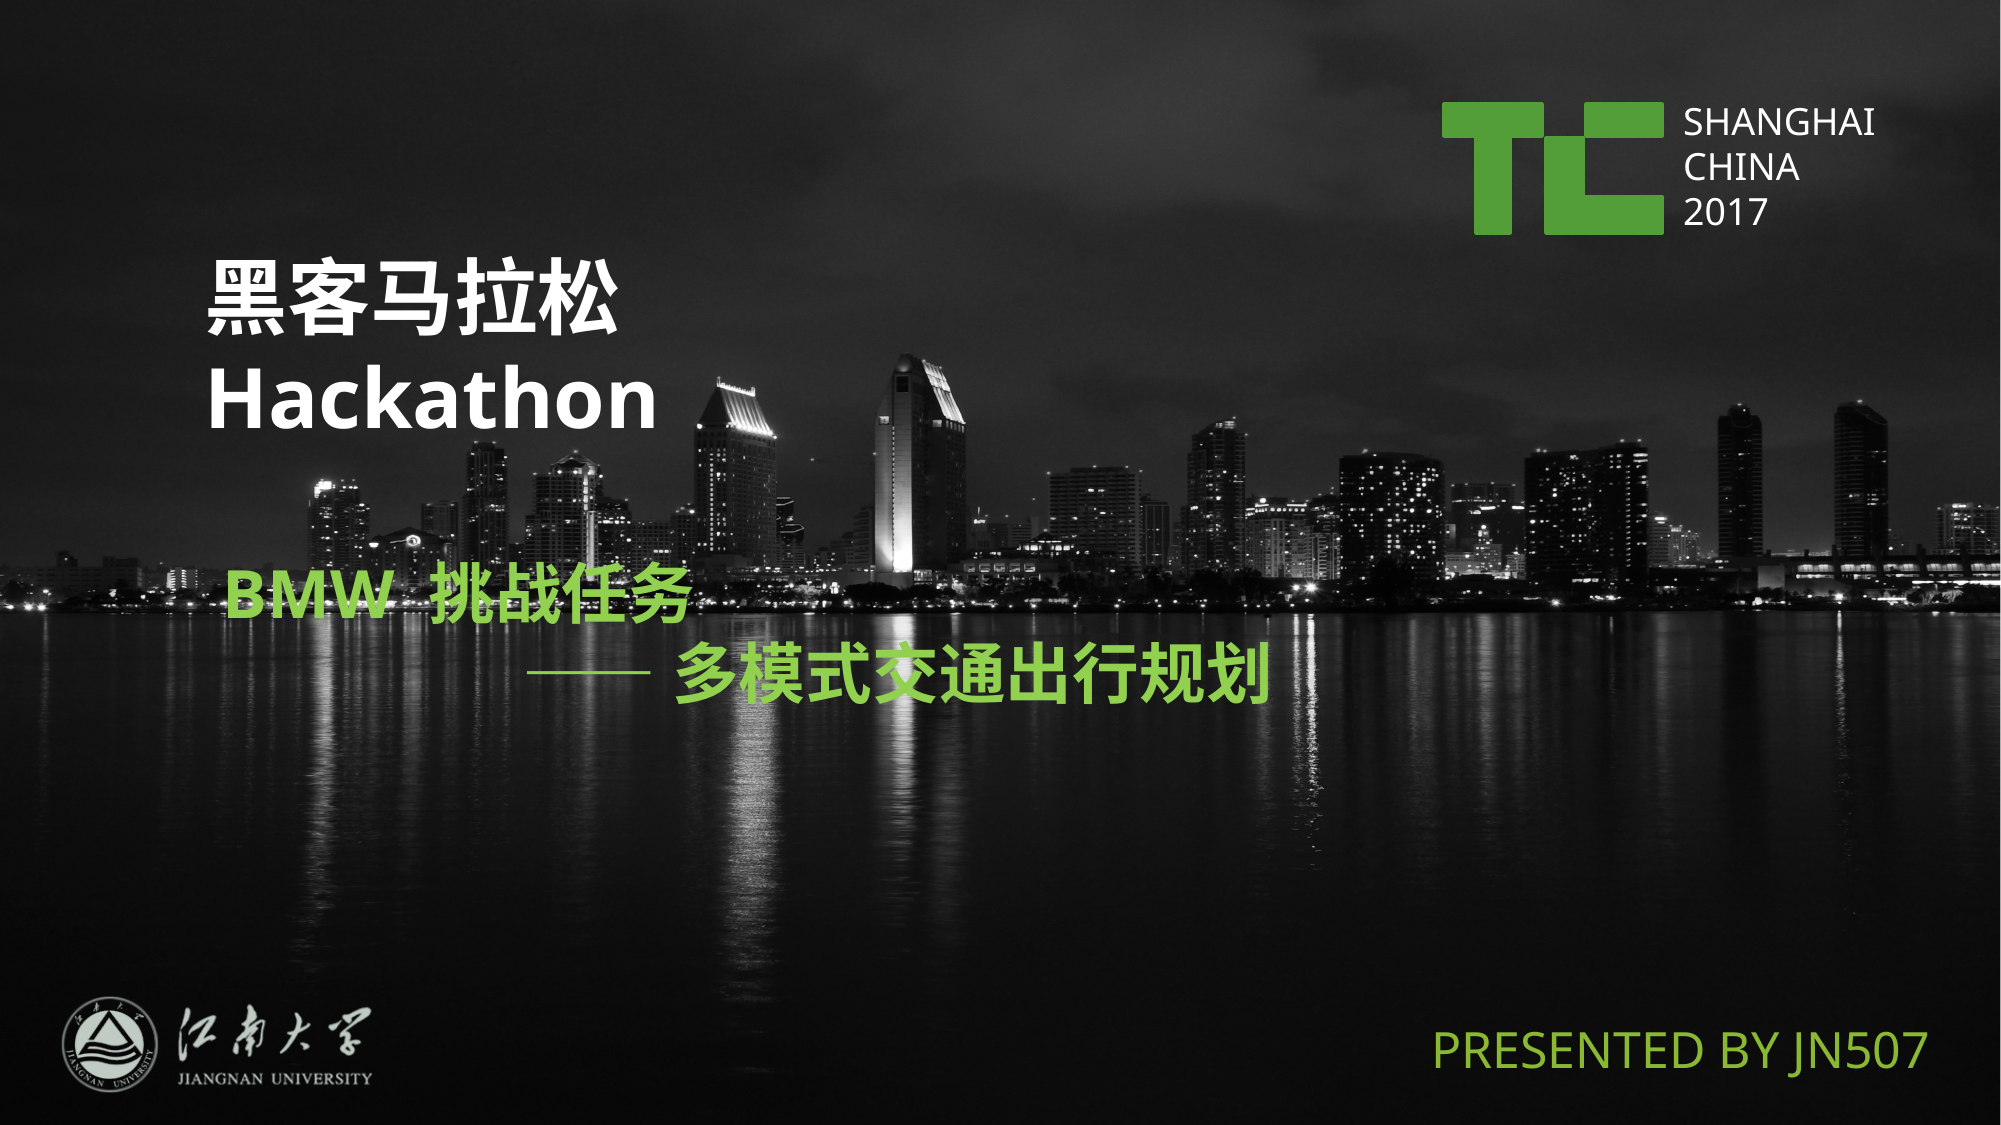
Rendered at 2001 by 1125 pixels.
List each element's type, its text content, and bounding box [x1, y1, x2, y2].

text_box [1443, 90, 1940, 243]
text_box 黑客马拉松 Hackathon [189, 237, 730, 453]
text_box PRESENTED BY JN507 [1416, 1044, 2001, 1086]
text_box BMW 挑战任务 ——多模式交通出行规划 [208, 544, 1406, 719]
picture [0, 0, 2001, 1125]
